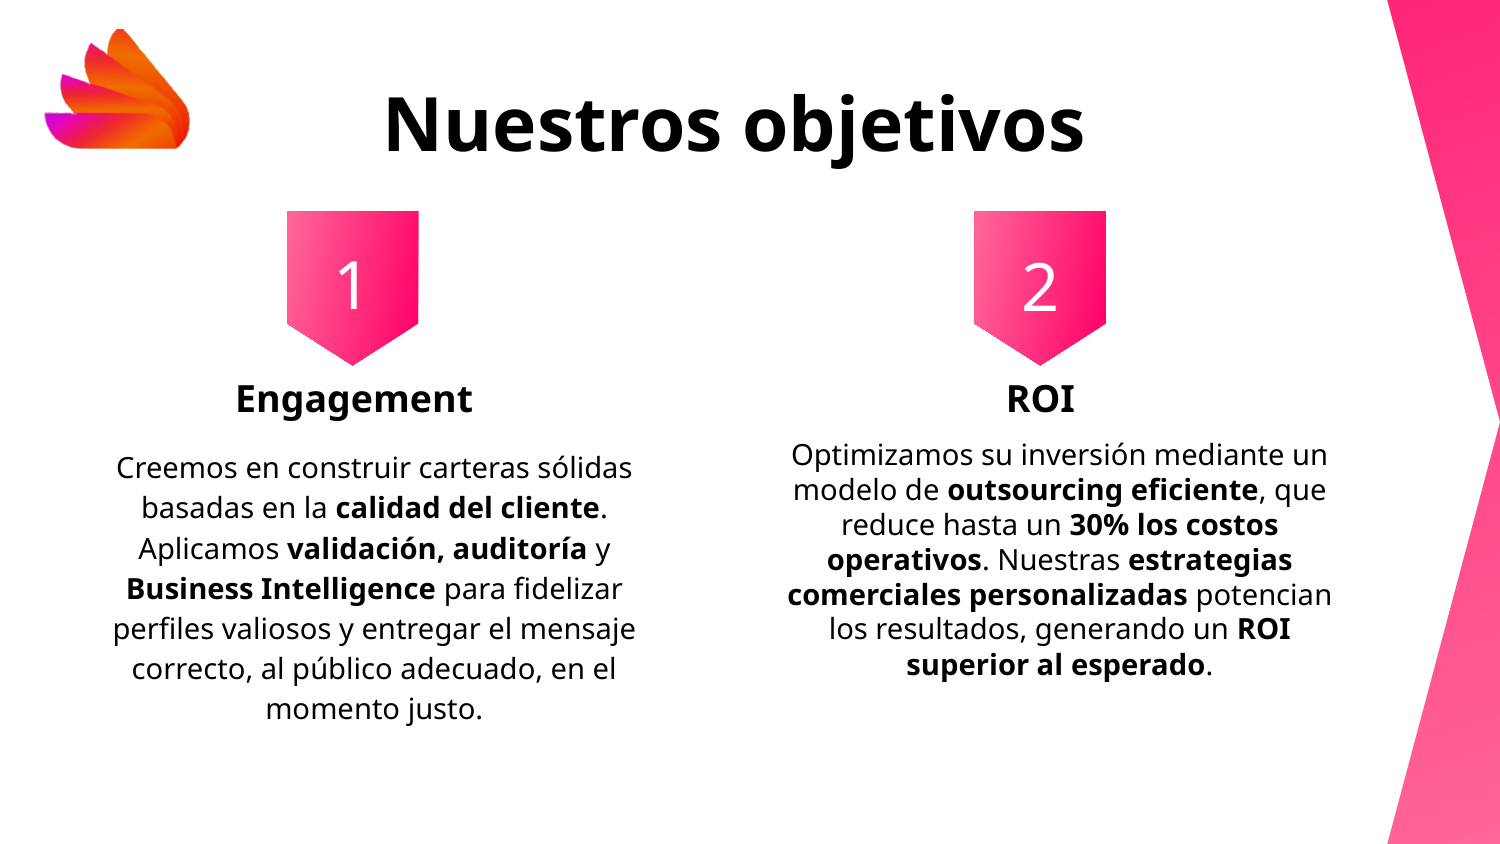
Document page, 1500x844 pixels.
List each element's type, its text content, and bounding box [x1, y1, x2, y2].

subtitle Creemos en construir carteras sólidas basadas en la calidad del cliente. Aplicamos validación, auditoría y Business Intelligence para fidelizar perfiles valiosos y entregar el mensaje correcto, al público adecuado, en el momento justo. [0, 429, 674, 746]
text_box 2 [996, 241, 1084, 329]
subtitle ROI [905, 353, 1176, 421]
subtitle Engagement [219, 353, 490, 429]
title 1 [309, 239, 397, 326]
picture [14, 9, 220, 200]
subtitle Optimizamos su inversión mediante un modelo de outsourcing eficiente, que reduce hasta un 30% los costos operativos. Nuestras estrategias comerciales personalizadas potencian los resultados, generando un ROI superior al esperado. [752, 421, 1368, 819]
text_box [287, 211, 419, 353]
title Nuestros objetivos [224, 61, 1368, 156]
text_box [974, 211, 1106, 366]
